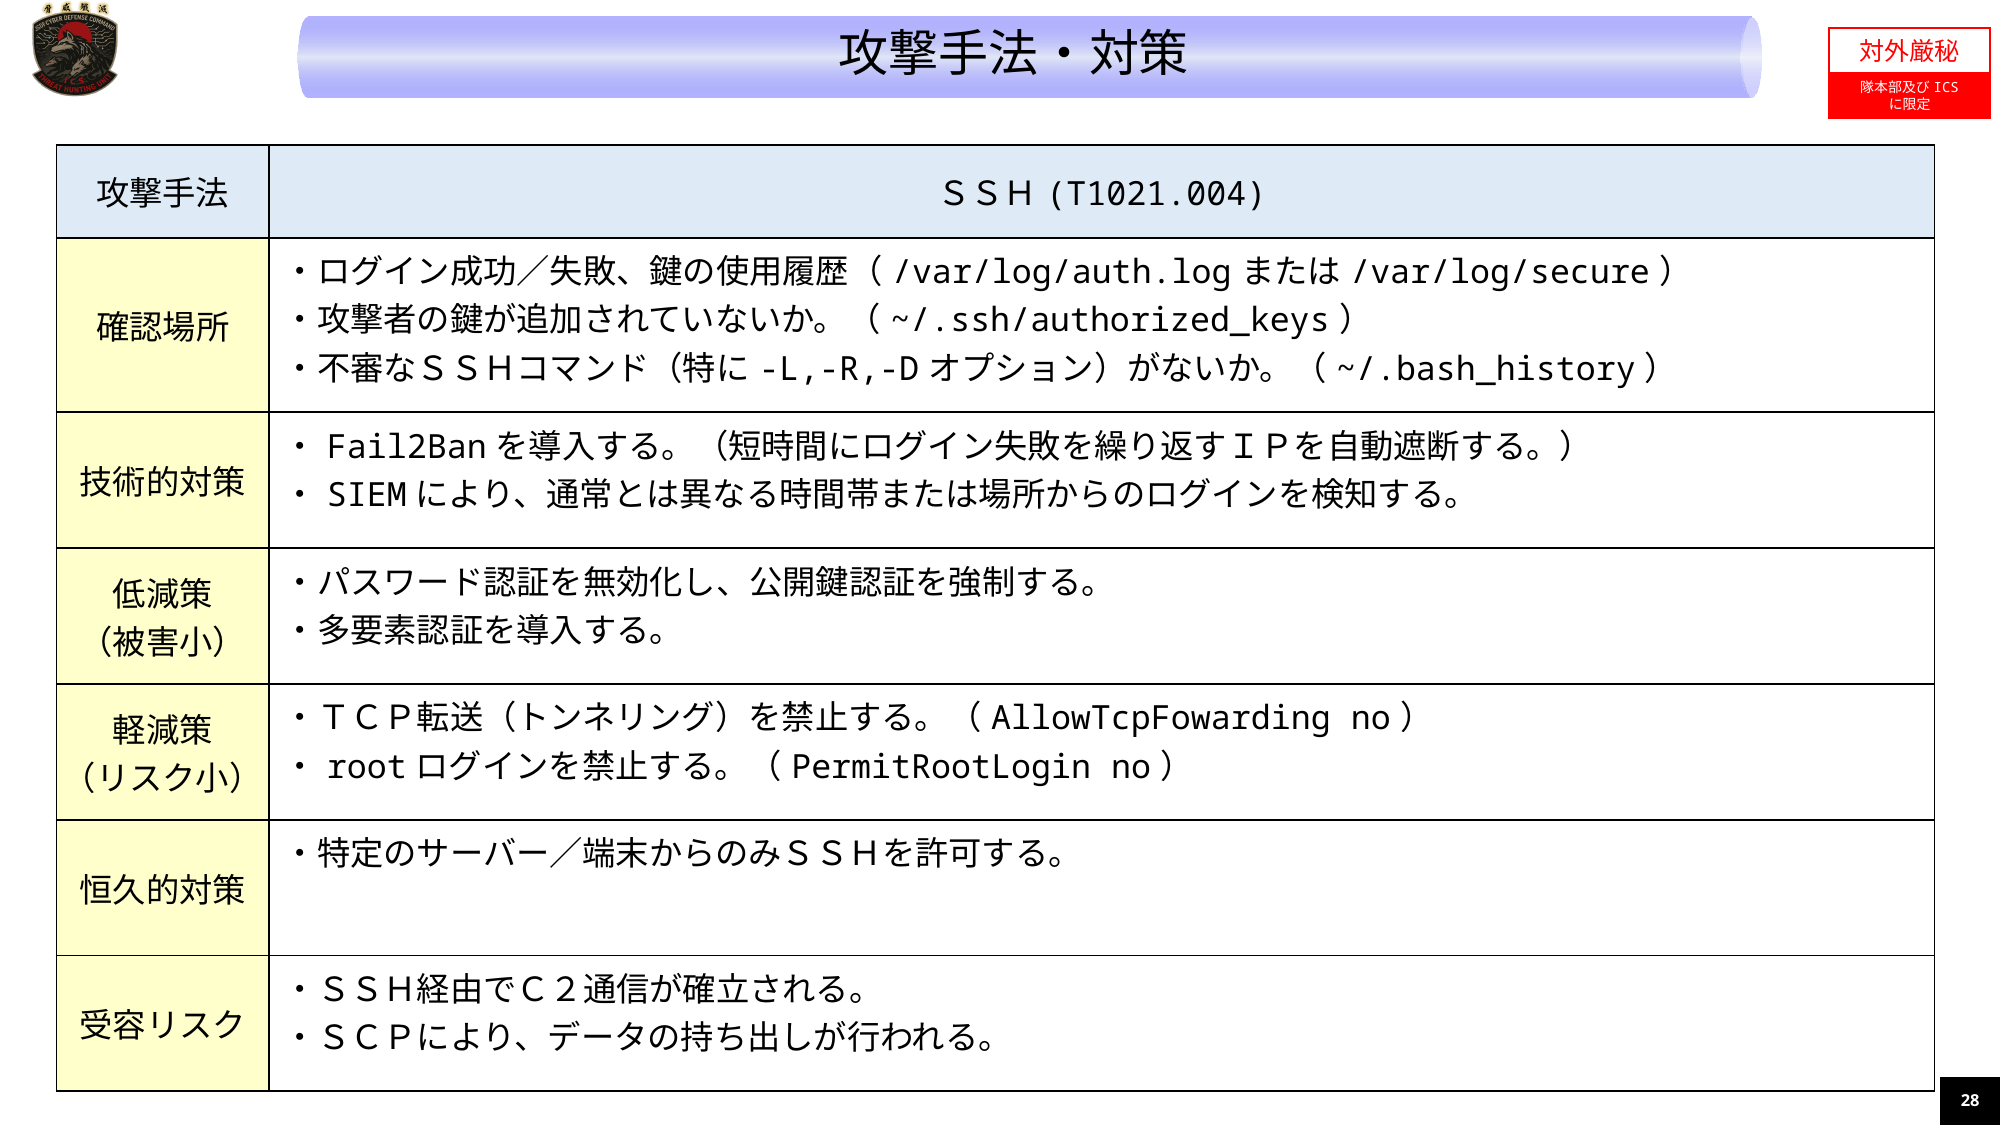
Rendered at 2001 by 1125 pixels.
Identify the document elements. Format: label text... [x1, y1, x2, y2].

table_cell 受容リスク [57, 956, 268, 1090]
text_box 攻撃手法・対策 [301, 20, 1727, 90]
table_cell 恒久的対策 [57, 821, 268, 955]
table_cell 確認場所 [57, 239, 268, 411]
table_header ＳＳＨ(T1021.004) [270, 146, 1934, 237]
picture [26, 0, 125, 98]
table_cell 軽減策 （リスク小） [57, 685, 268, 819]
table_cell ・ログイン成功／失敗、鍵の使用履歴（/var/log/auth.logまたは/var/log/secure） ・攻撃者の鍵が追加されていないか。（~/.ssh/authorized_keys） ・不審なＳＳＨコマンド（特に-L,-R,-Dオプション）がないか。（~/.bash_history） [270, 239, 1934, 411]
table_cell ・ＳＳＨ経由でＣ２通信が確立される。 ・ＳＣＰにより、データの持ち出しが行われる。 [270, 956, 1934, 1090]
table_cell ・ＴＣＰ転送（トンネリング）を禁止する。（AllowTcpFowarding no） ・rootログインを禁止する。（PermitRootLogin no） [270, 685, 1934, 819]
table_cell 低減策 （被害小） [57, 549, 268, 683]
table_cell ・特定のサーバー／端末からのみＳＳＨを許可する。 [270, 821, 1934, 955]
table_cell 技術的対策 [57, 413, 268, 547]
table_cell ・Fail2Banを導入する。（短時間にログイン失敗を繰り返すＩＰを自動遮断する。） ・SIEMにより、通常とは異なる時間帯または場所からのログインを検知する。 [270, 413, 1934, 547]
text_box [1828, 27, 1991, 118]
table_cell ・パスワード認証を無効化し、公開鍵認証を強制する。 ・多要素認証を導入する。 [270, 549, 1934, 683]
table_header 攻撃手法 [57, 146, 268, 237]
